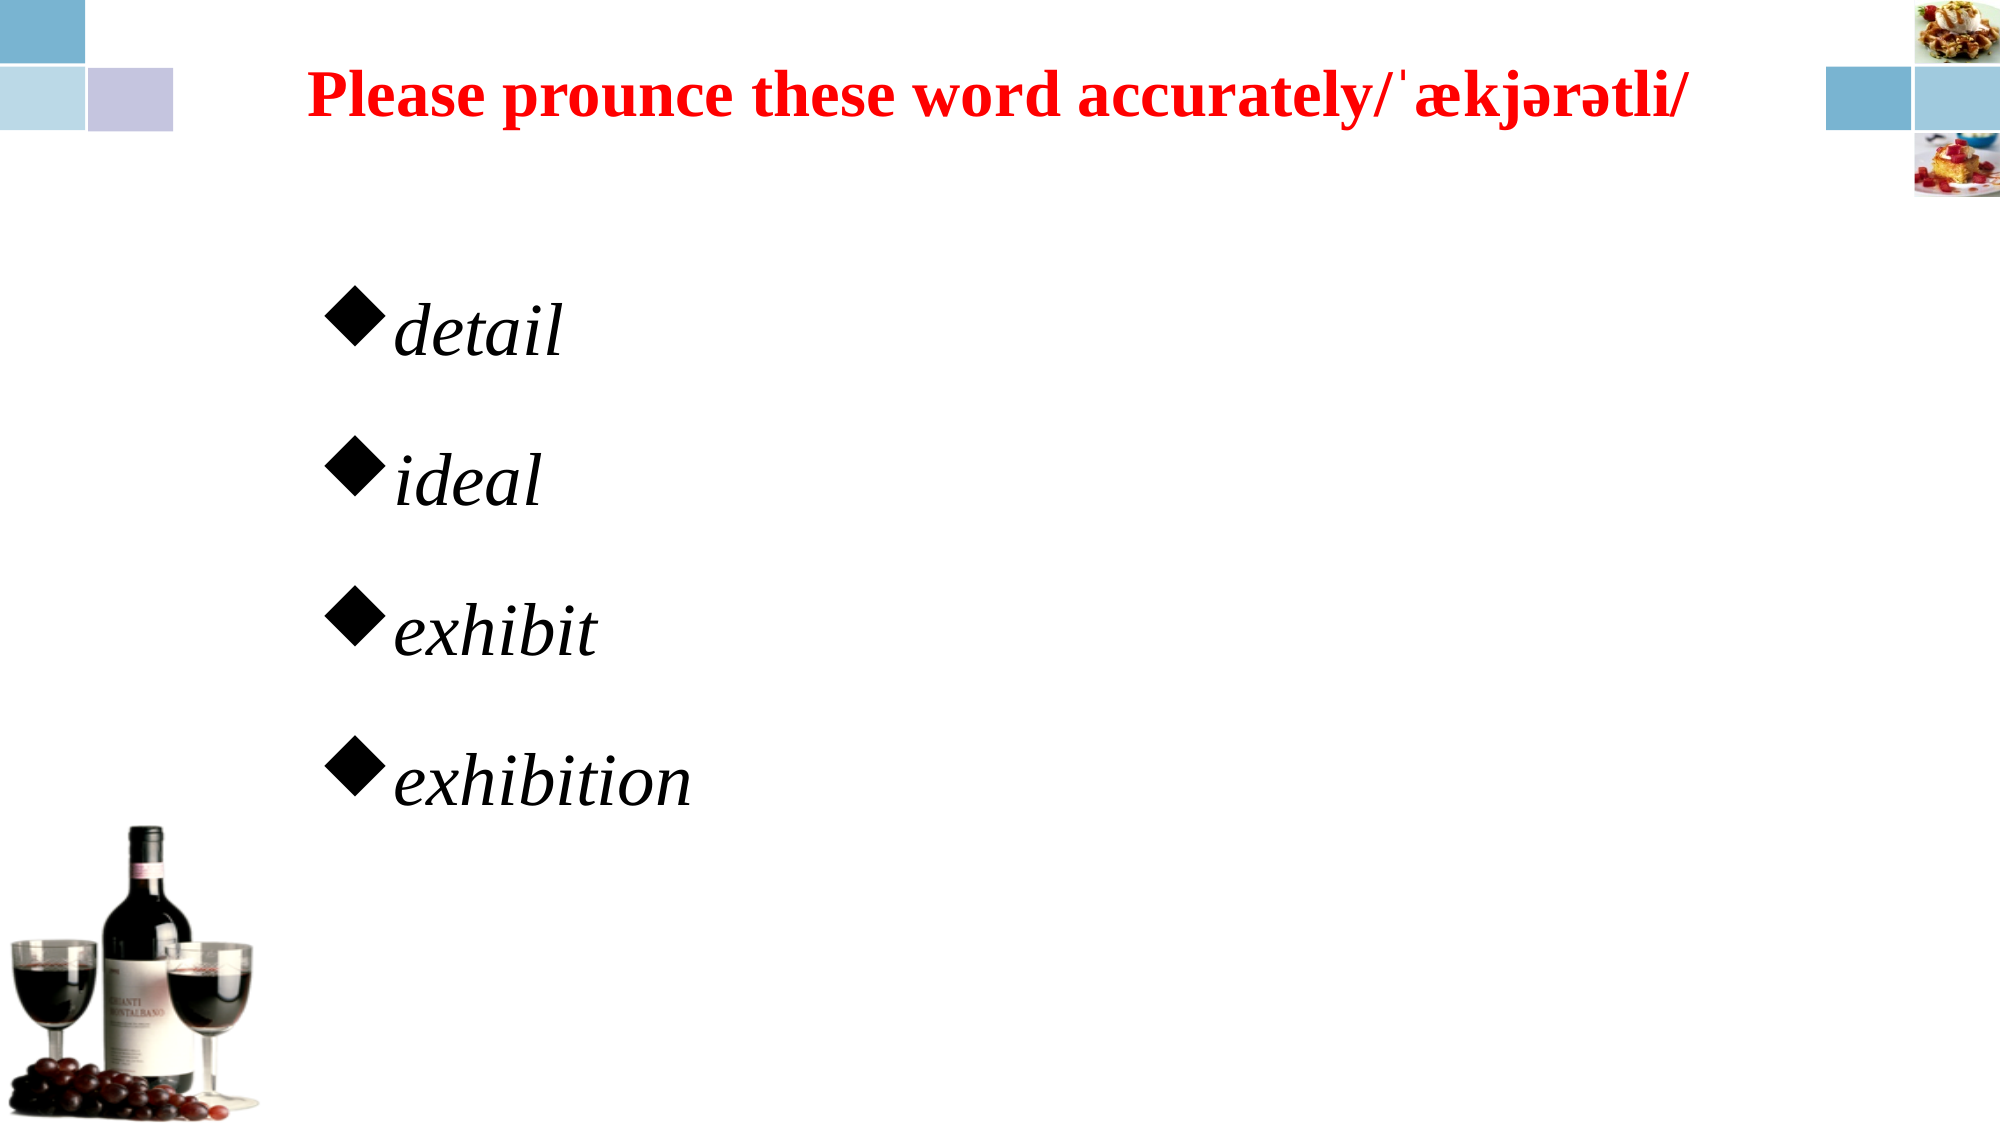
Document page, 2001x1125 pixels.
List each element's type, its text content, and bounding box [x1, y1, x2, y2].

picture [0, 824, 264, 1125]
text_box Please prounce these word accurately/ˈækjərətli/ [292, 42, 1784, 138]
picture [1914, 133, 2000, 197]
list detail ideal exhibit exhibition [303, 227, 1571, 838]
picture [1914, 0, 2000, 63]
